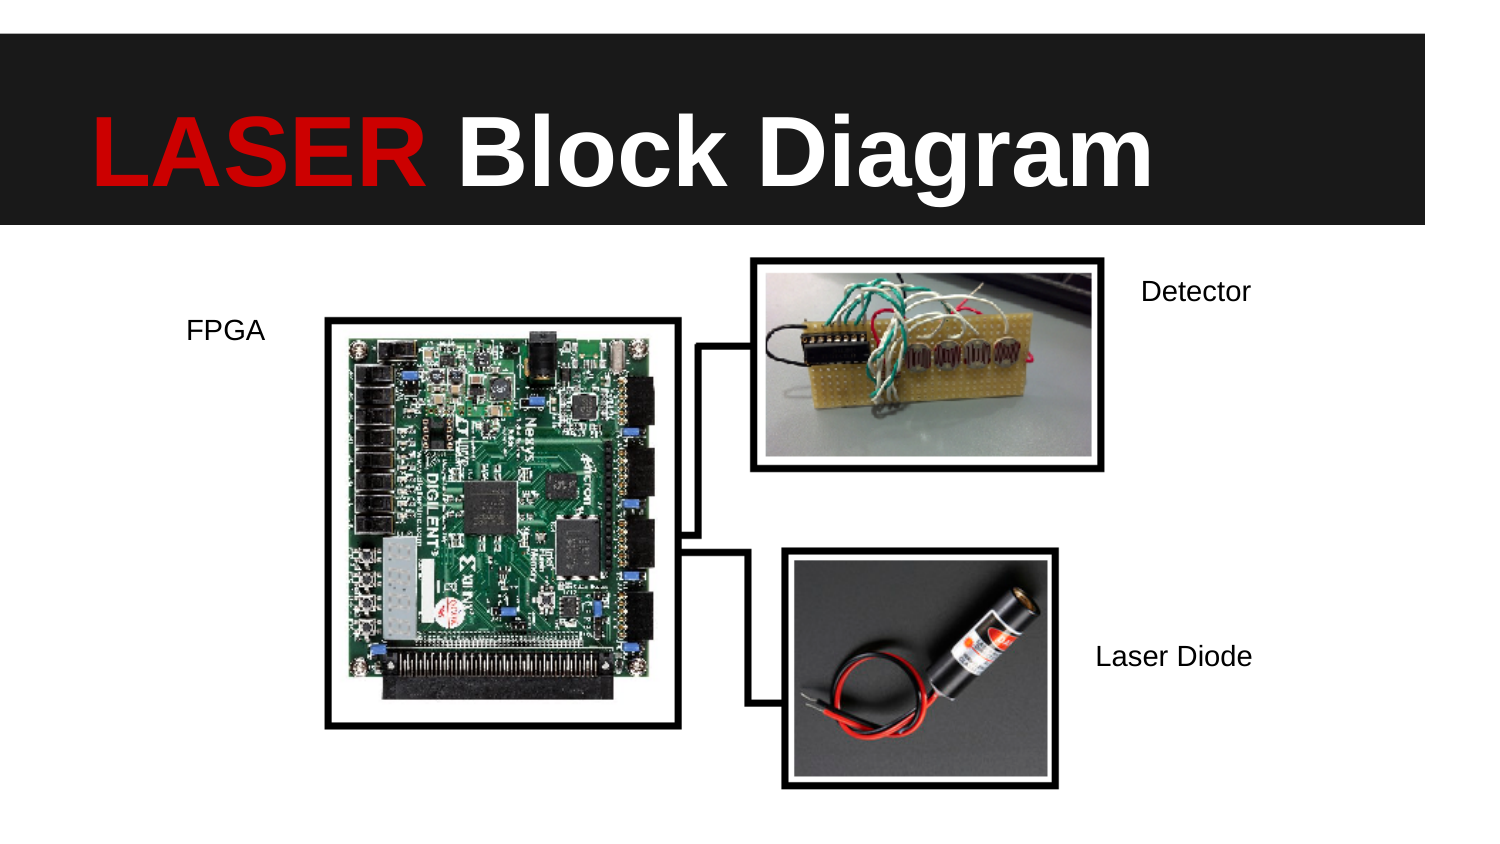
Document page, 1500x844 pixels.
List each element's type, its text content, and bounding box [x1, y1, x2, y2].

text_box Laser Diode [1120, 622, 1284, 721]
text_box FPGA [171, 296, 303, 356]
picture [312, 249, 1116, 799]
title LASER Block Diagram [75, 33, 1425, 221]
text_box Detector [1125, 257, 1329, 356]
